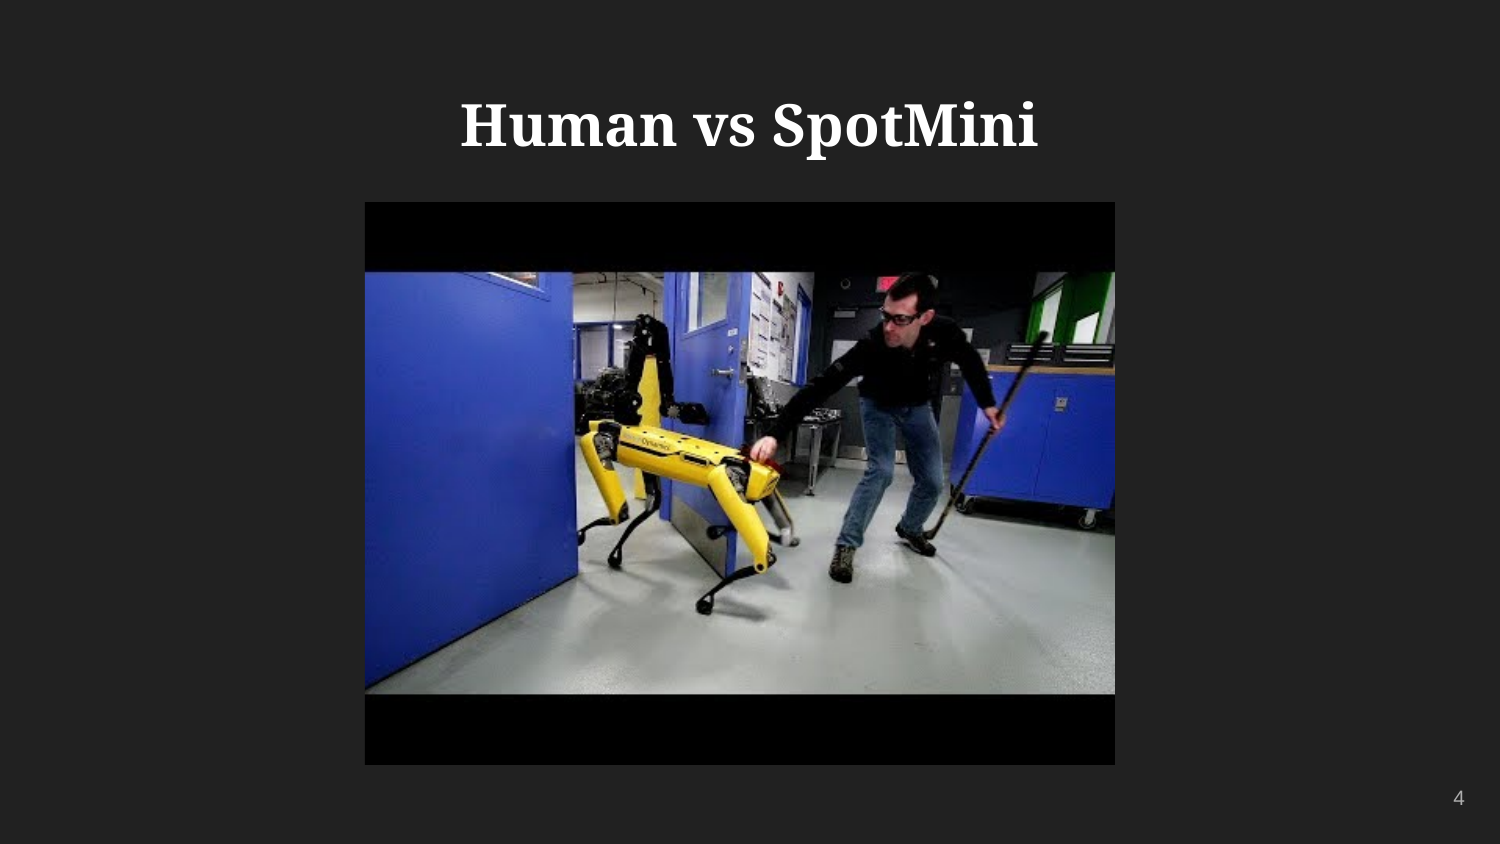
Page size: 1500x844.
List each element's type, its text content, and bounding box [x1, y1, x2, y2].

slide_number ‹#› [1389, 764, 1480, 830]
text_box [364, 202, 1115, 765]
title Human vs SpotMini [51, 72, 1449, 167]
